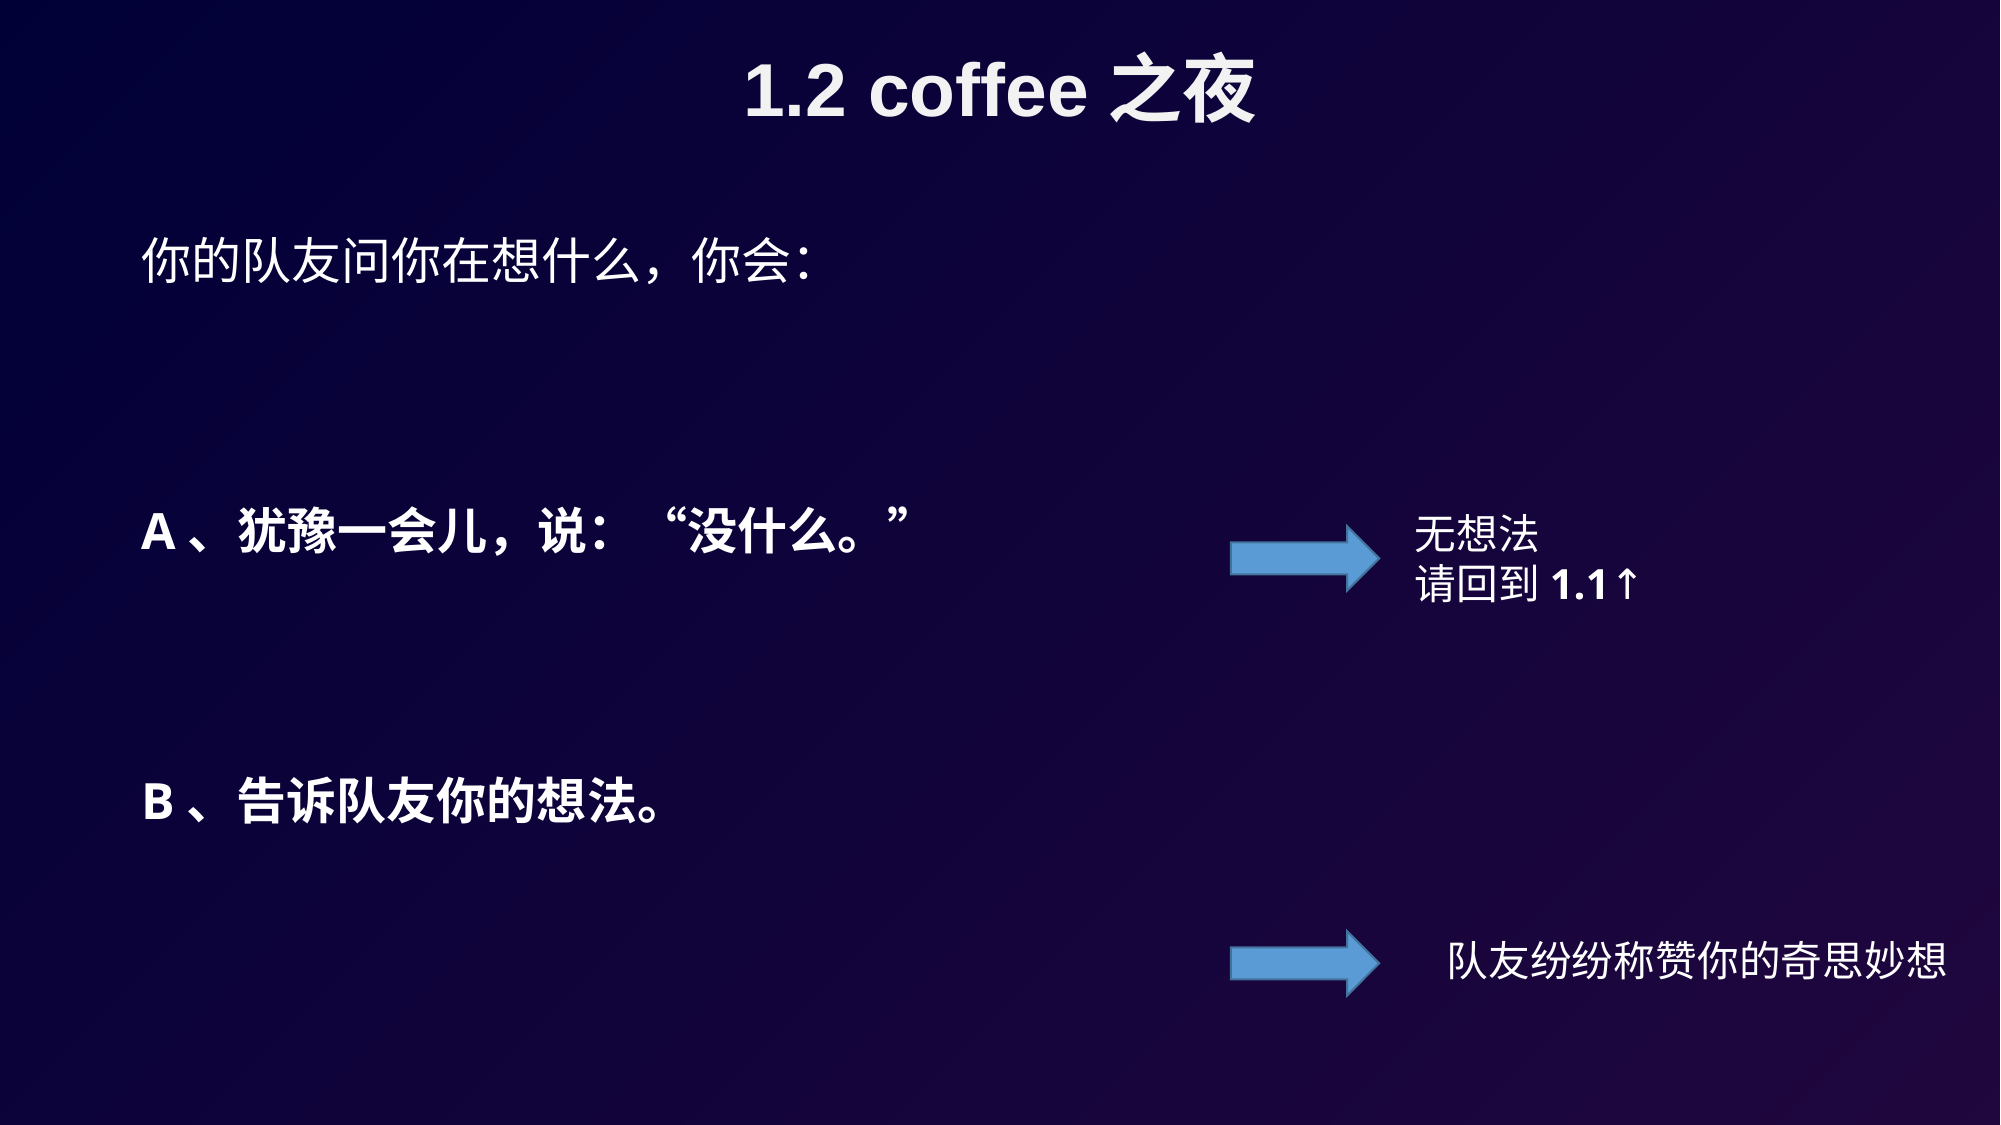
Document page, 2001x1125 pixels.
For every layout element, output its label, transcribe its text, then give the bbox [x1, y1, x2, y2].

text_box [1229, 928, 1381, 998]
text_box 无想法 请回到1.1↑ [1399, 500, 1968, 616]
text_box 1.2 coffee之夜 [728, 34, 1272, 132]
text_box 队友纷纷称赞你的奇思妙想 [1431, 926, 2000, 992]
text_box 你的队友问你在想什么，你会： A、犹豫一会儿，说：“没什么。” B、告诉队友你的想法。 [126, 132, 1948, 905]
text_box [1229, 523, 1381, 593]
